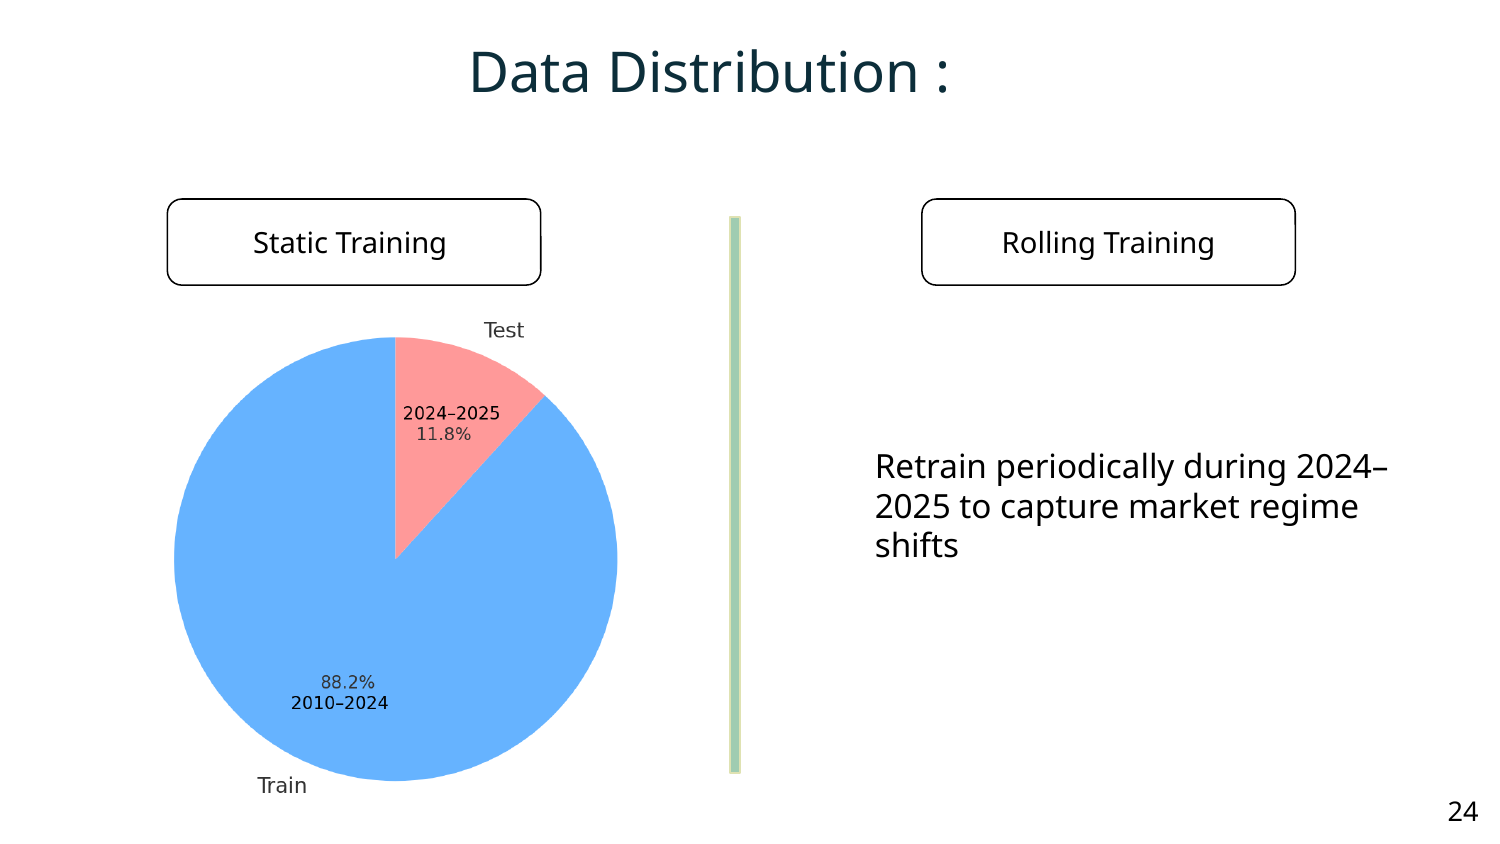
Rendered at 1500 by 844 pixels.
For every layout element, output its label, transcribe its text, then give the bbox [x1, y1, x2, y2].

text_box [729, 216, 741, 773]
picture [138, 304, 651, 814]
slide_number ‹#› [1403, 779, 1494, 844]
text_box Retrain periodically during 2024–2025 to capture market regime shifts [784, 429, 1446, 595]
text_box Rolling Training [921, 199, 1296, 286]
text_box Static Training [167, 199, 541, 286]
text_box Data Distribution : [372, 21, 1061, 119]
